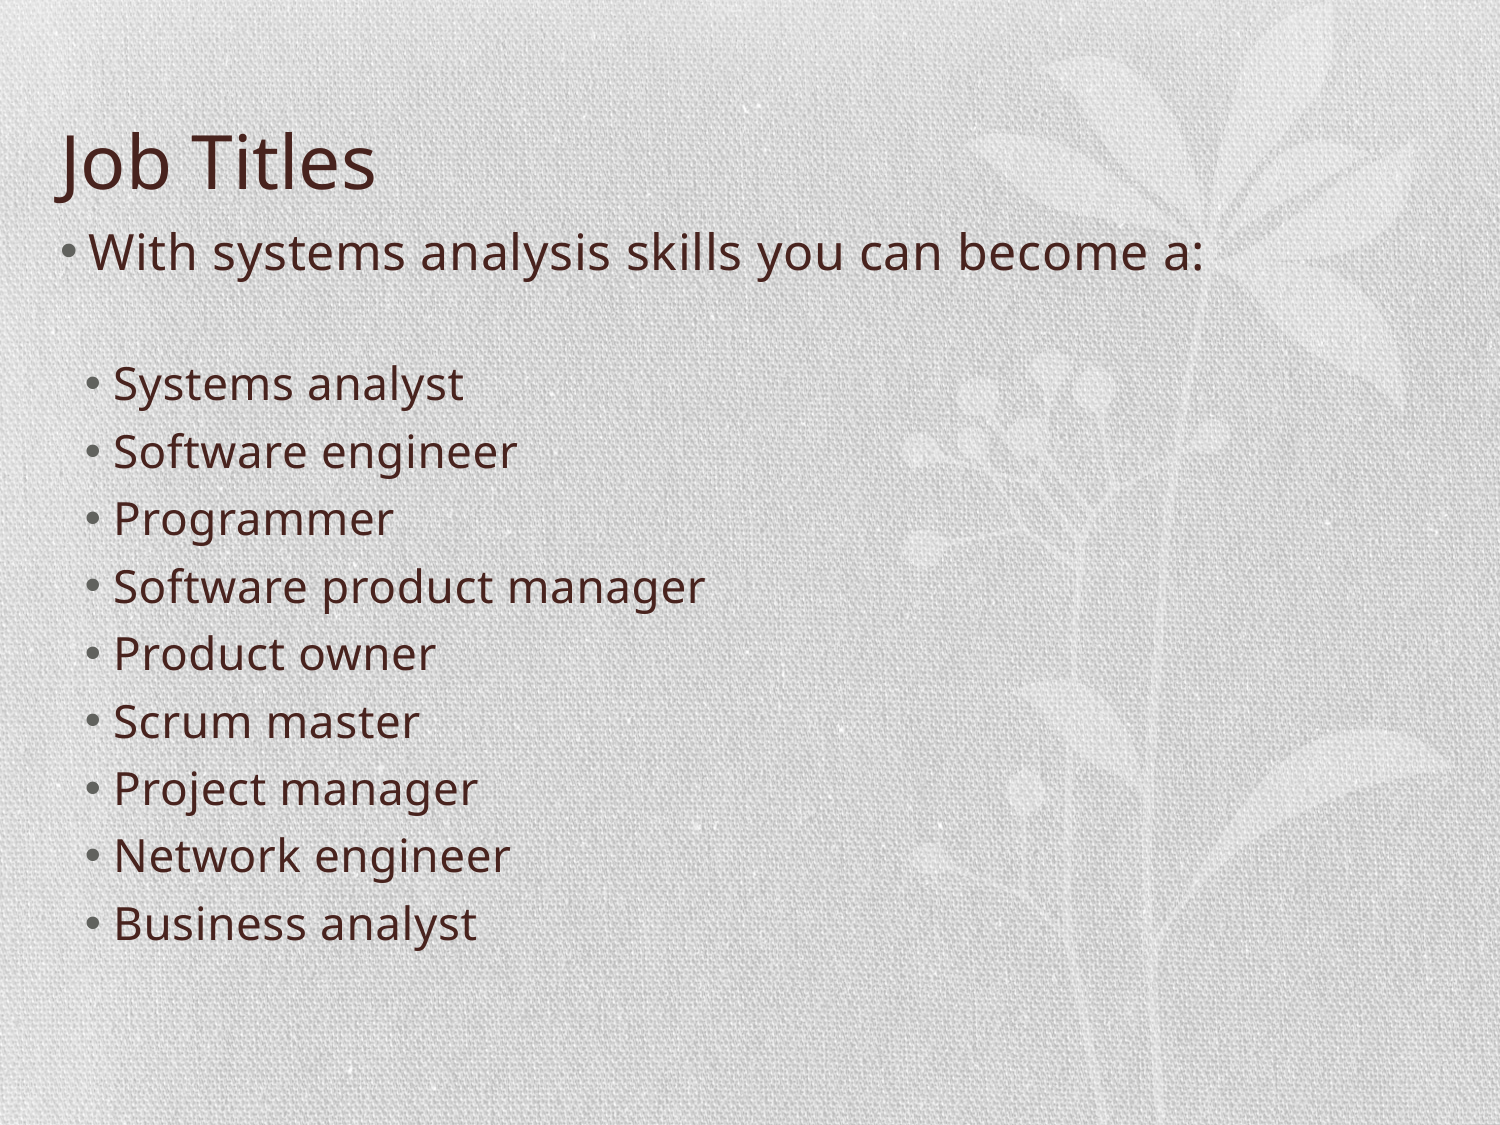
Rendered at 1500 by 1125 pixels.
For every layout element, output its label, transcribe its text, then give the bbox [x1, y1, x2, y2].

text_box Systems analyst Software engineer Programmer Software product manager Product owner Scrum master Project manager Network engineer Business analyst [69, 347, 1480, 1048]
list With systems analysis skills you can become a: [45, 213, 1455, 325]
title Job Titles [45, 37, 1455, 213]
